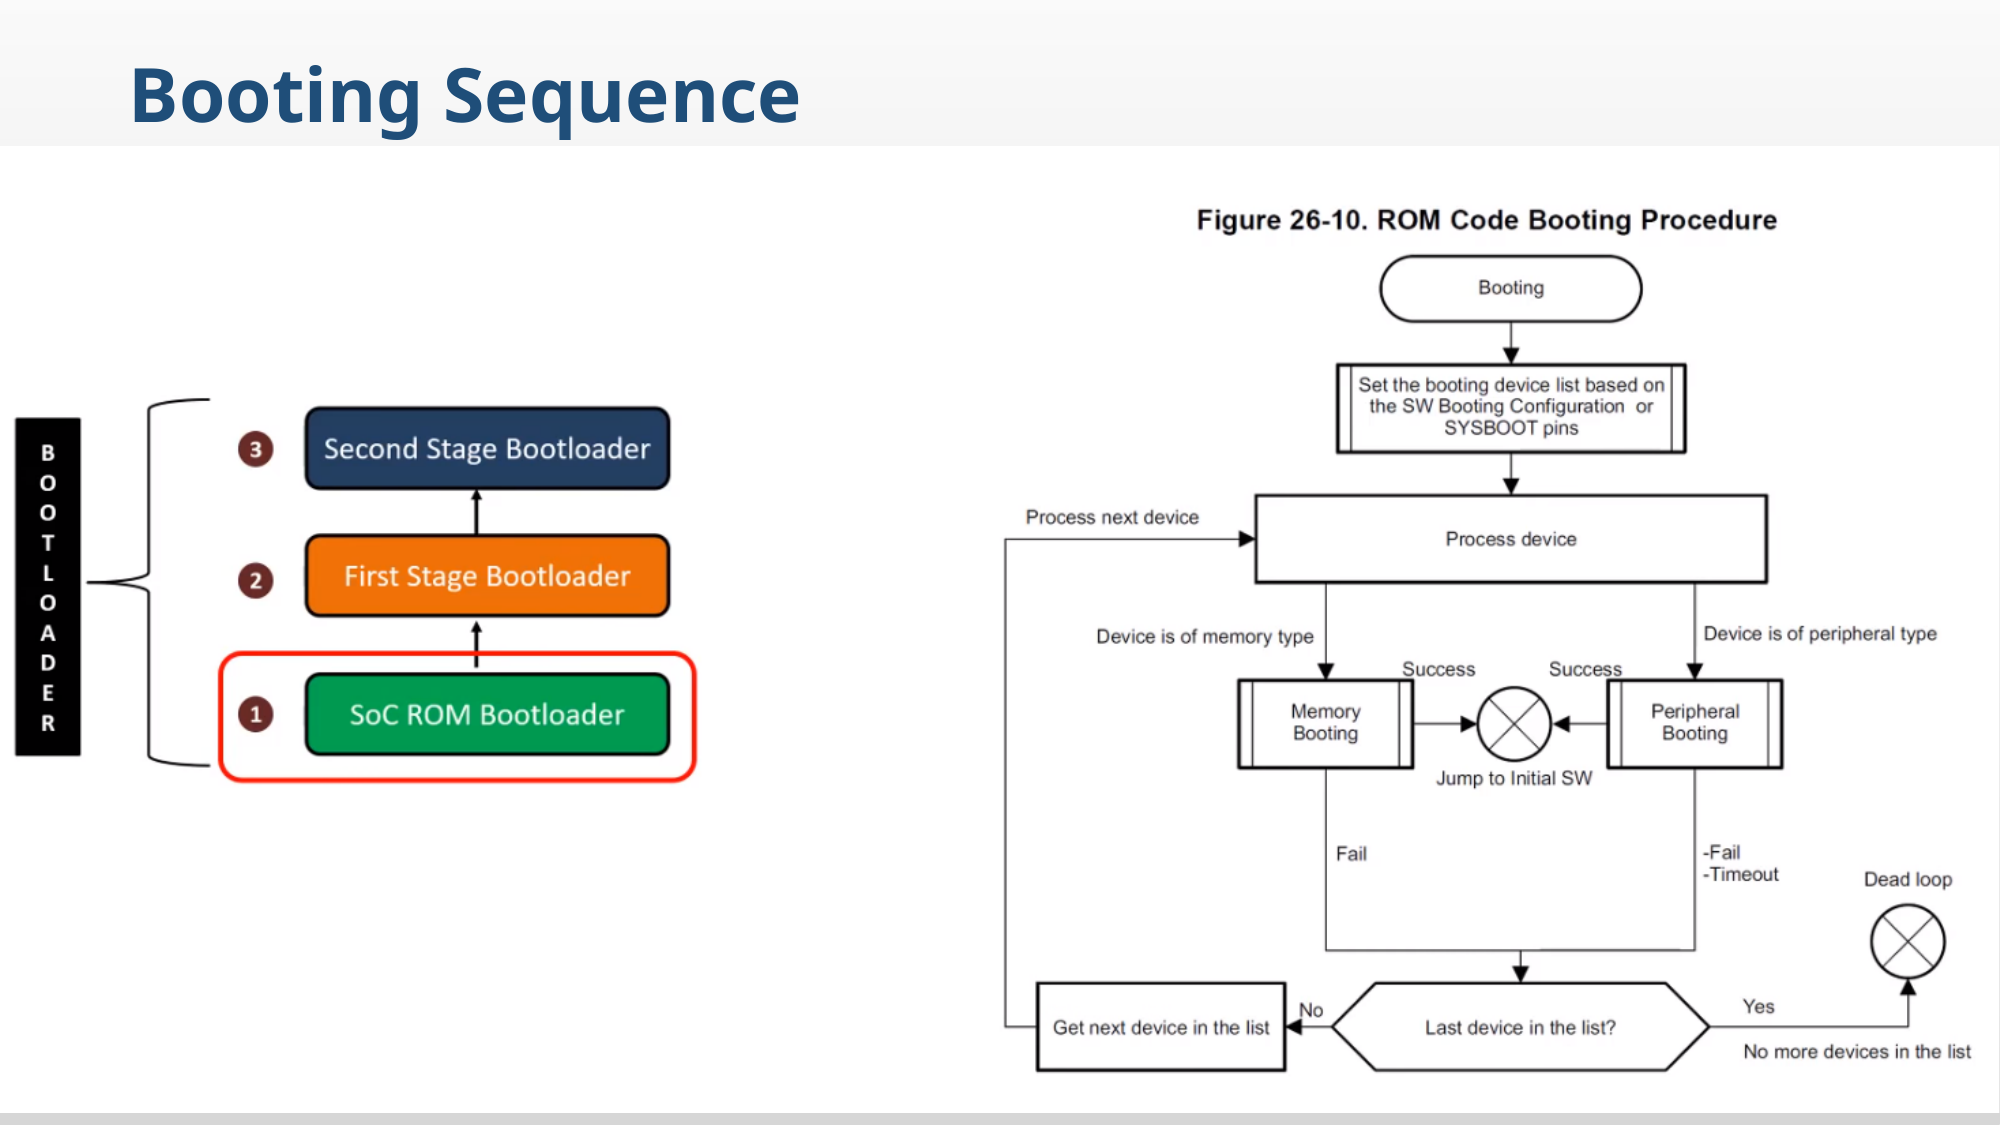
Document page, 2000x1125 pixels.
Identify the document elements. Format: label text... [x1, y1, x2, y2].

picture [0, 146, 2000, 1113]
text_box Booting Sequence [113, 30, 1810, 146]
